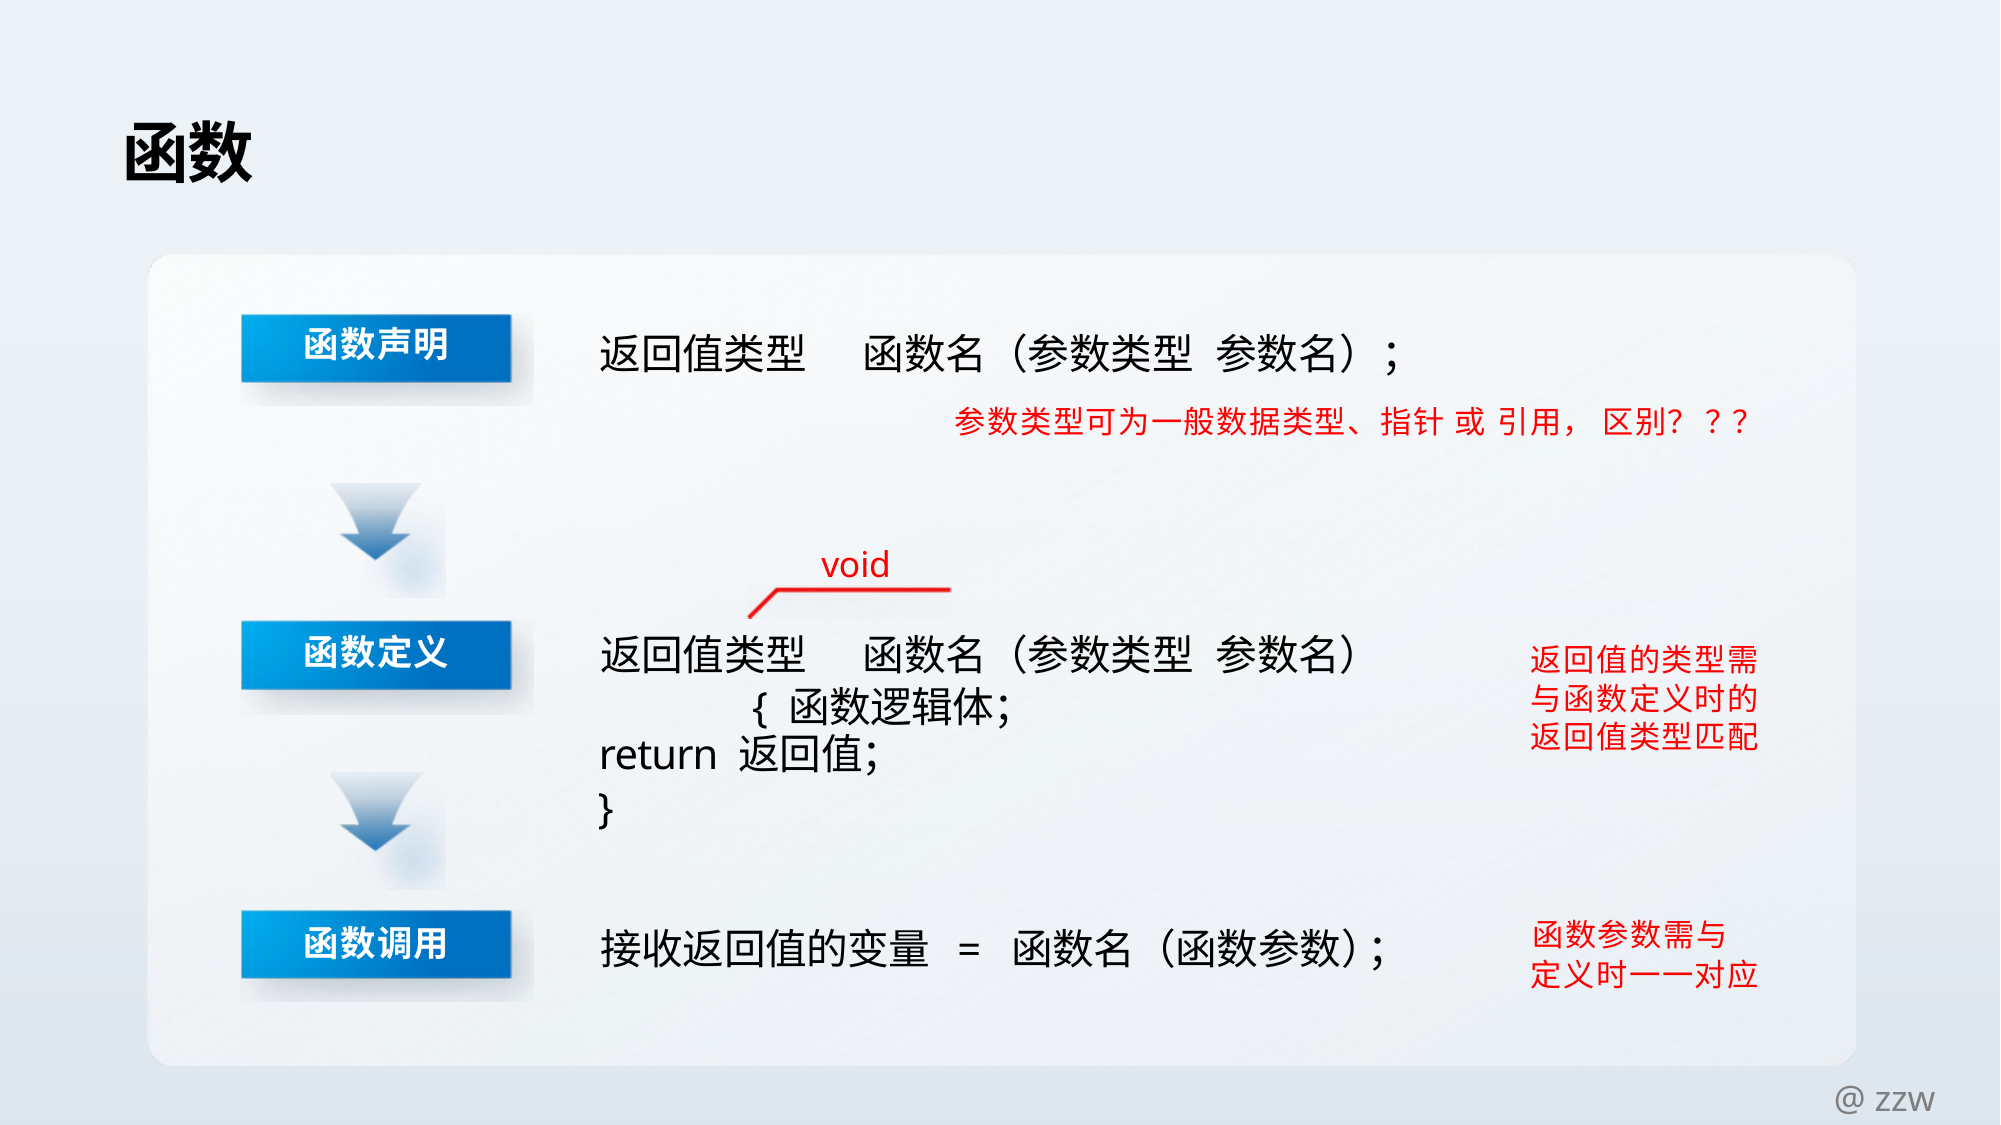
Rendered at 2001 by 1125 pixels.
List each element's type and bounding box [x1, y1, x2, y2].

text_box [239, 313, 534, 406]
text_box [239, 909, 534, 1003]
picture [0, 0, 2000, 1125]
text_box [239, 620, 534, 715]
